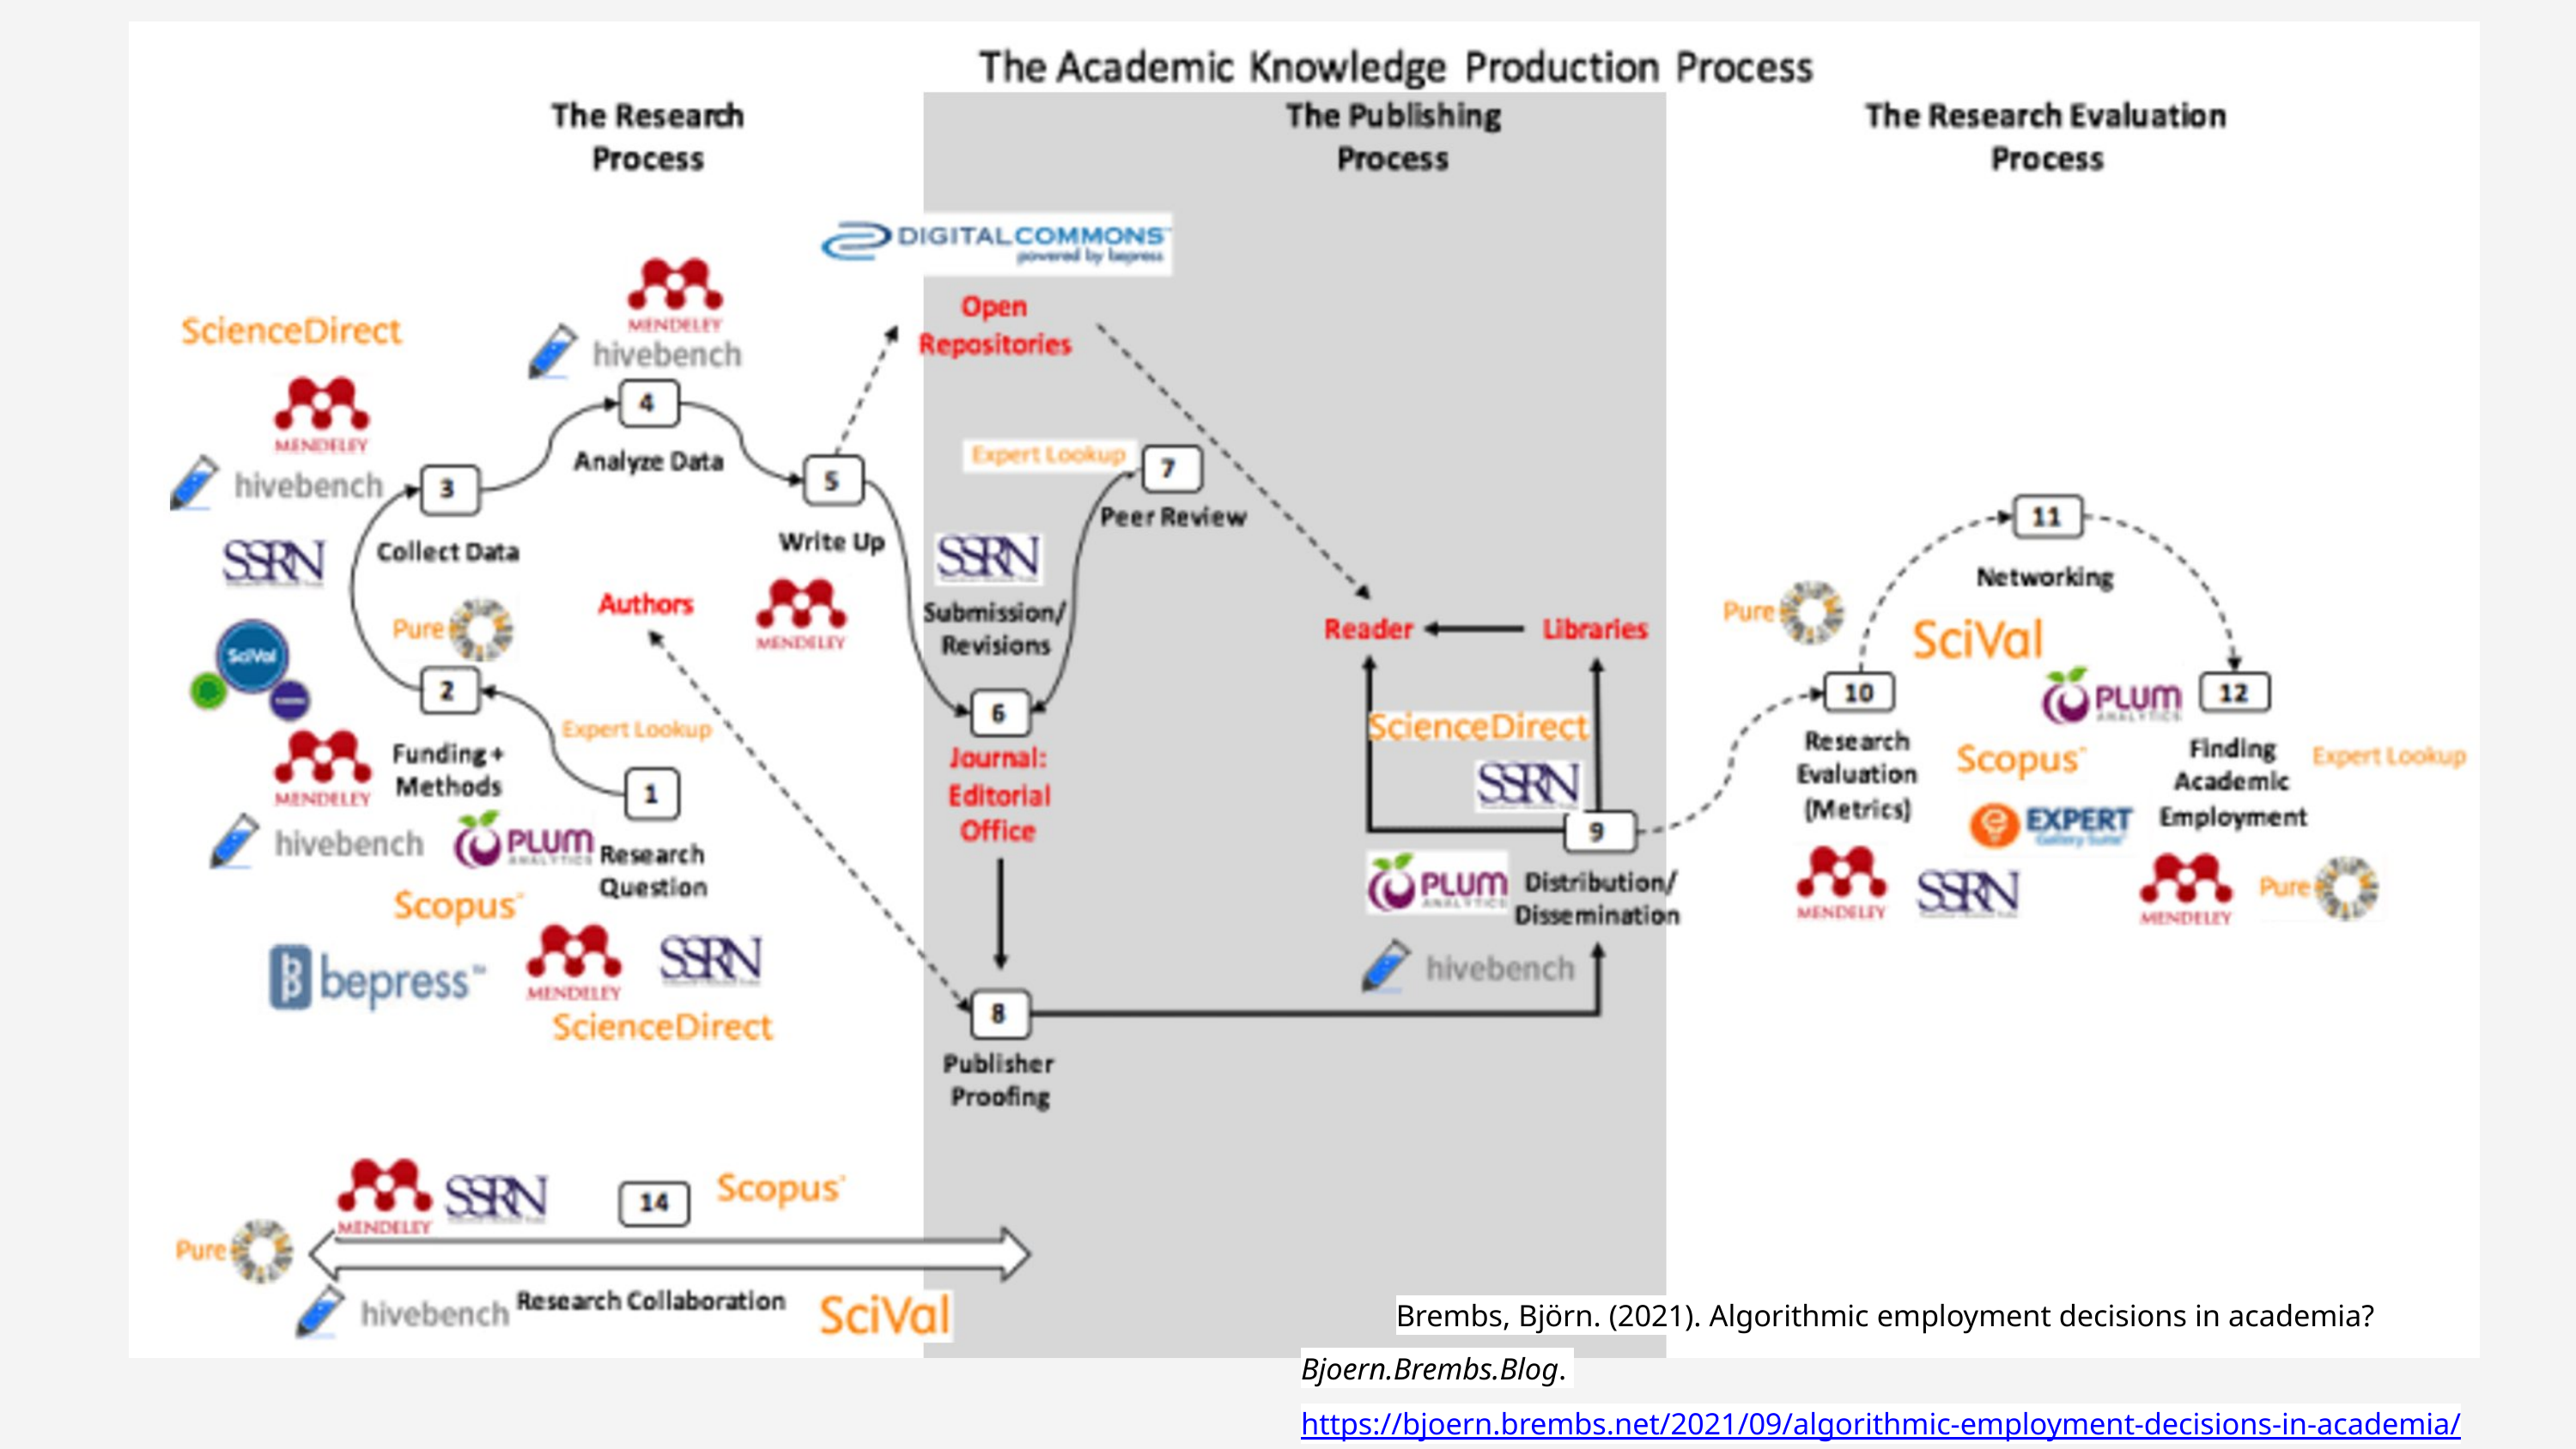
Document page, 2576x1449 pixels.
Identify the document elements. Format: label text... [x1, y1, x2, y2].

picture [128, 21, 2480, 1358]
text_box Brembs, Björn. (2021). Algorithmic employment decisions in academia? Bjoern.Brembs.Blog. https://bjoern.brembs.net/2021/09/algorithmic-employment-decisions-in-academia/ [1288, 1272, 2576, 1449]
